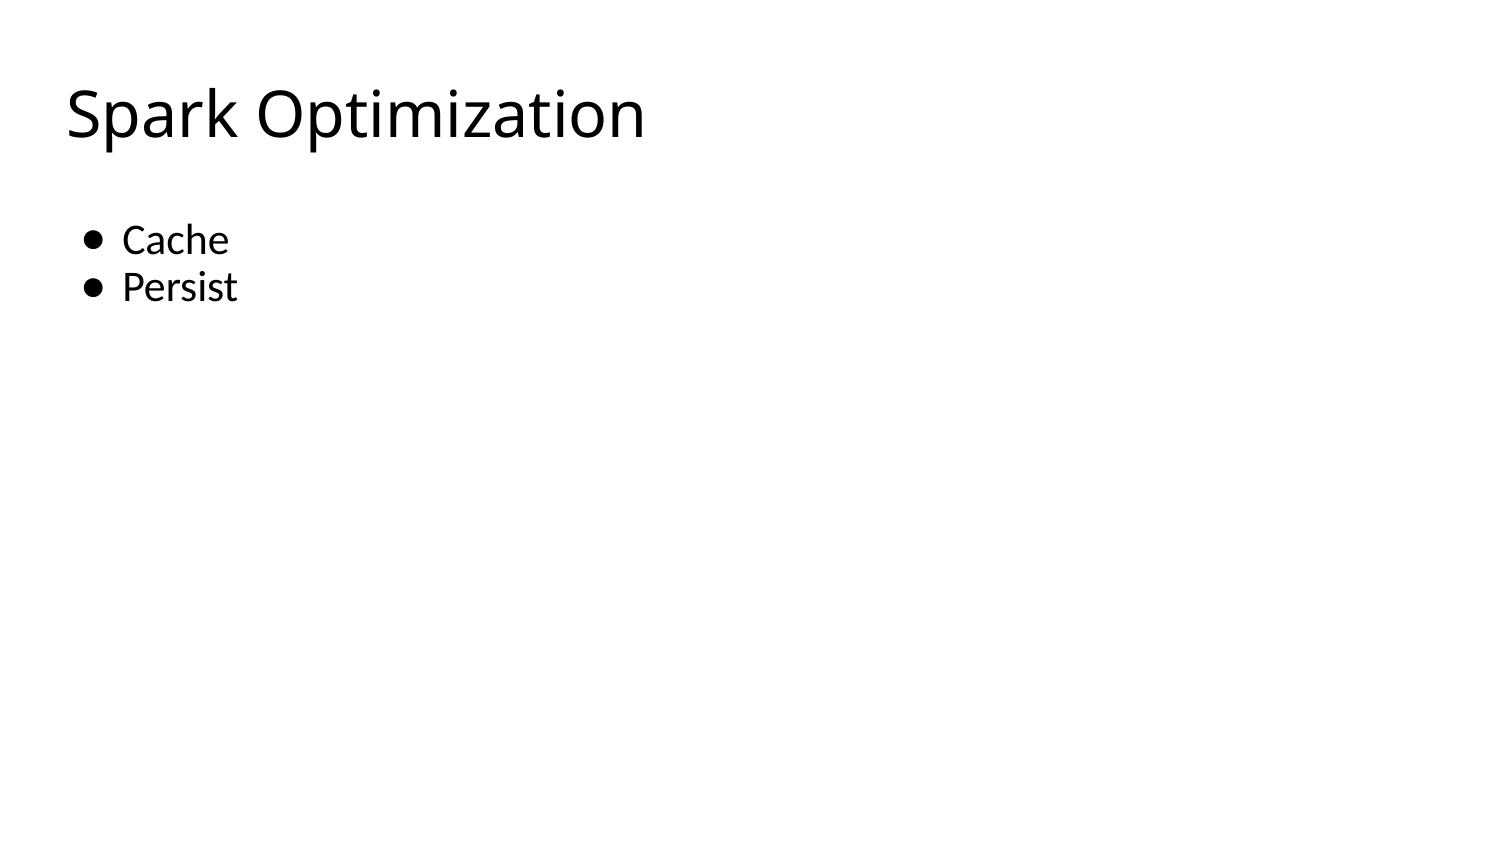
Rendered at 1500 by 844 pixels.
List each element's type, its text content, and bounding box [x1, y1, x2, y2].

title Spark Optimization [51, 67, 1449, 167]
list Cache Persist [51, 201, 1449, 750]
